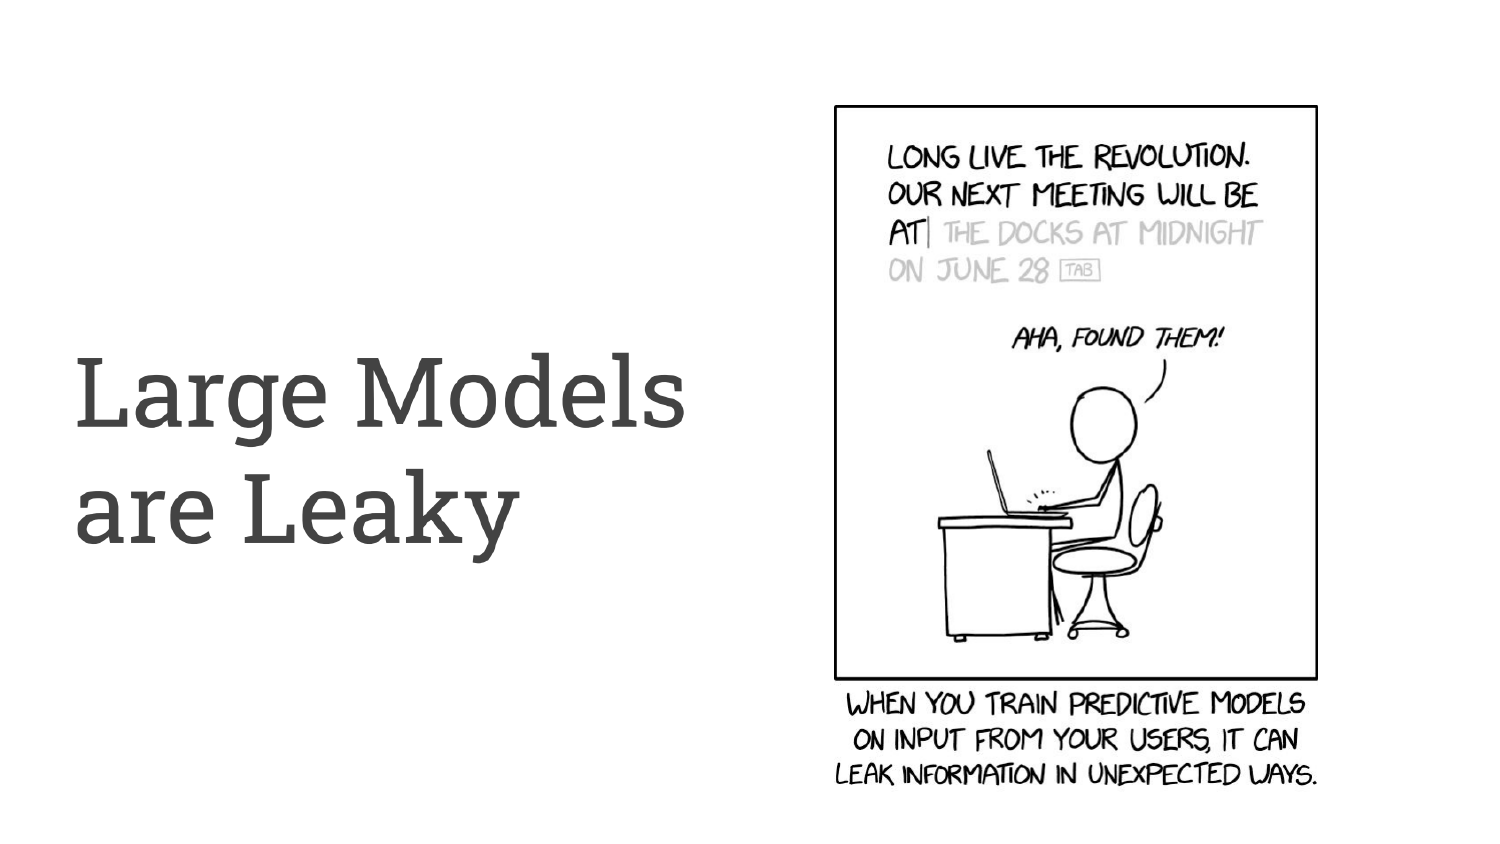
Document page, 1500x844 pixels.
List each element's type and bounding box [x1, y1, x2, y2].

list [0, 0, 1500, 844]
